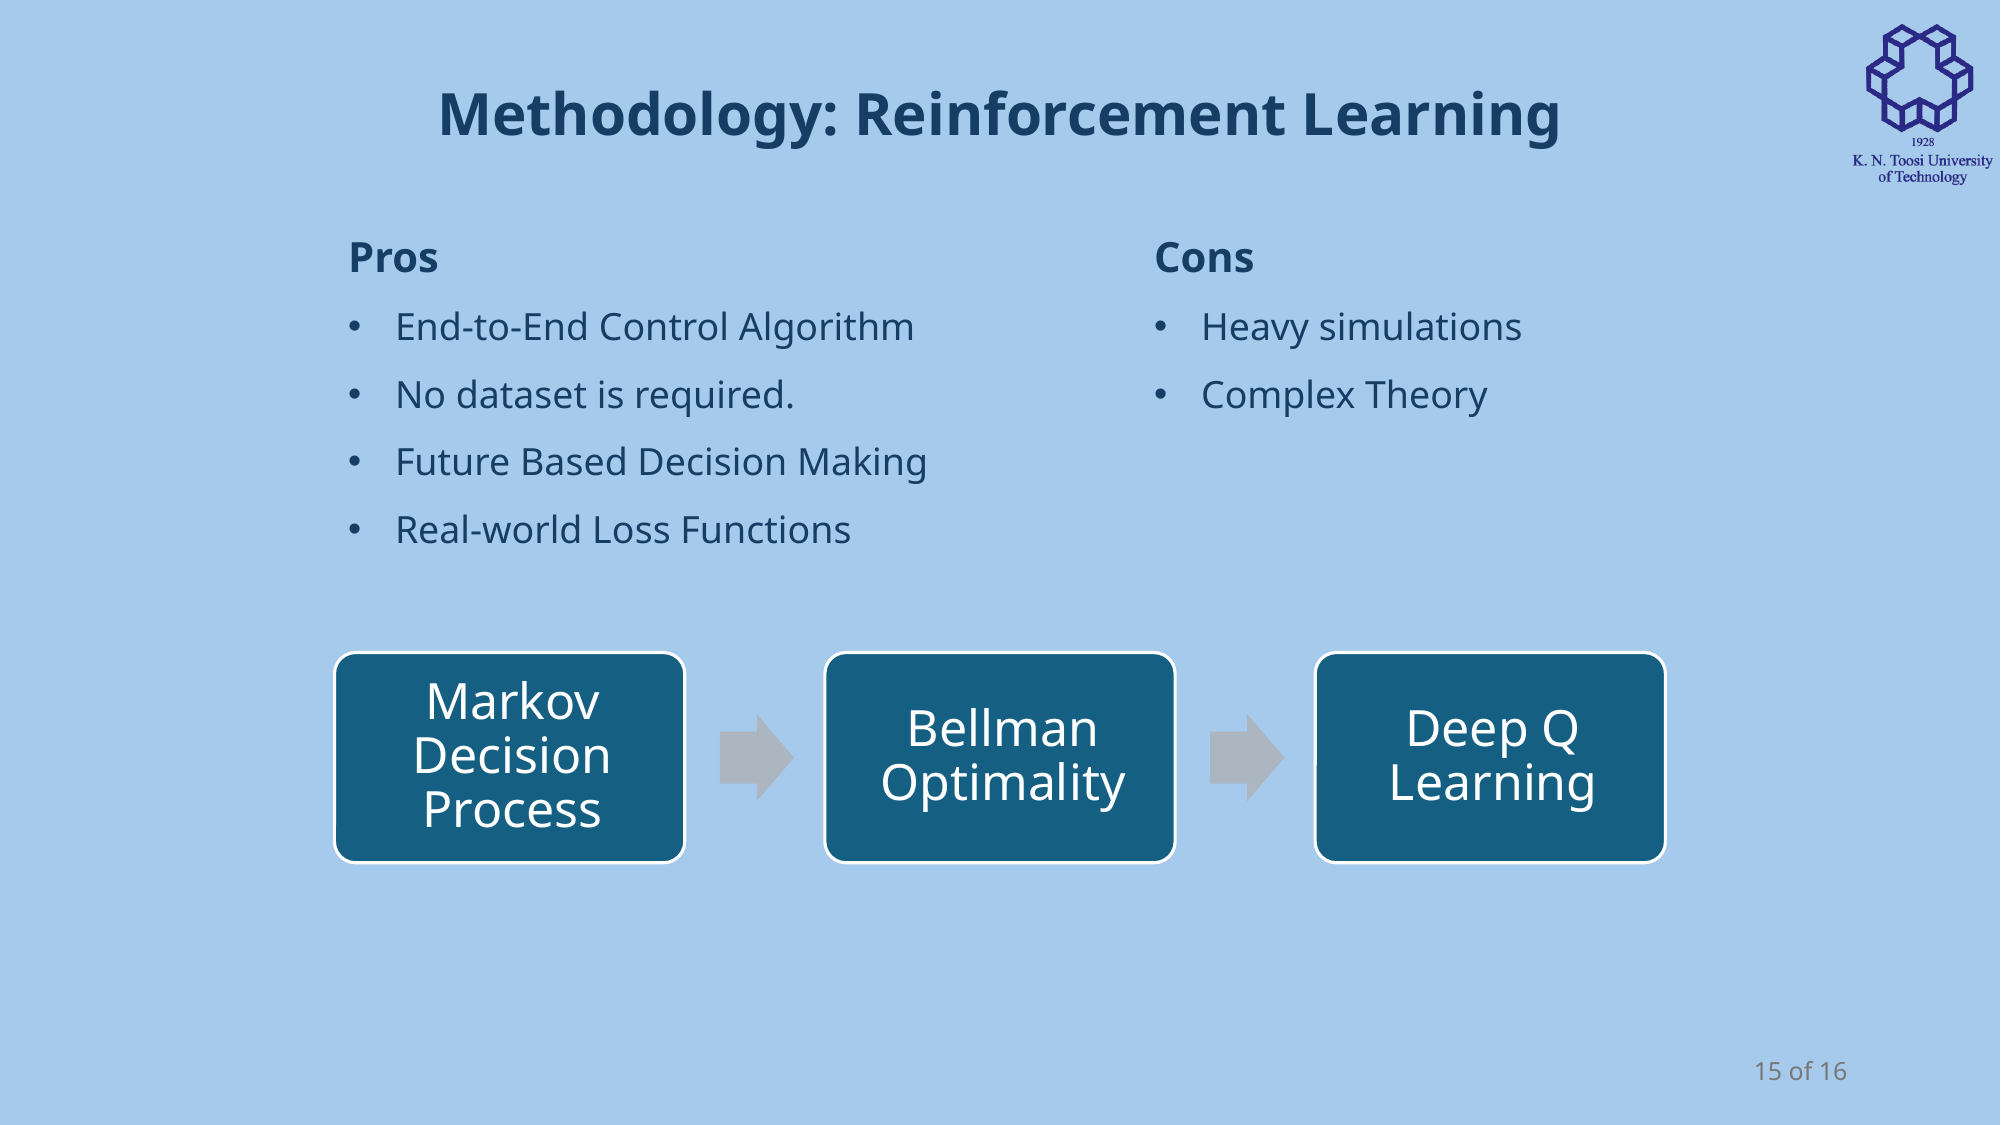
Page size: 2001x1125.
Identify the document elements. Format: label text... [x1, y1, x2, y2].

picture [1846, 21, 2000, 199]
text_box Methodology: Reinforcement Learning [422, 0, 1578, 155]
slide_number 15 of 16 [1412, 1042, 1863, 1103]
text_box Pros End-to-End Control Algorithm No dataset is required. Future Based Decision Making Real-world Loss Functions [333, 198, 984, 507]
text_box Cons Heavy simulations Complex Theory [1139, 198, 1552, 423]
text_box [332, 507, 1668, 1008]
